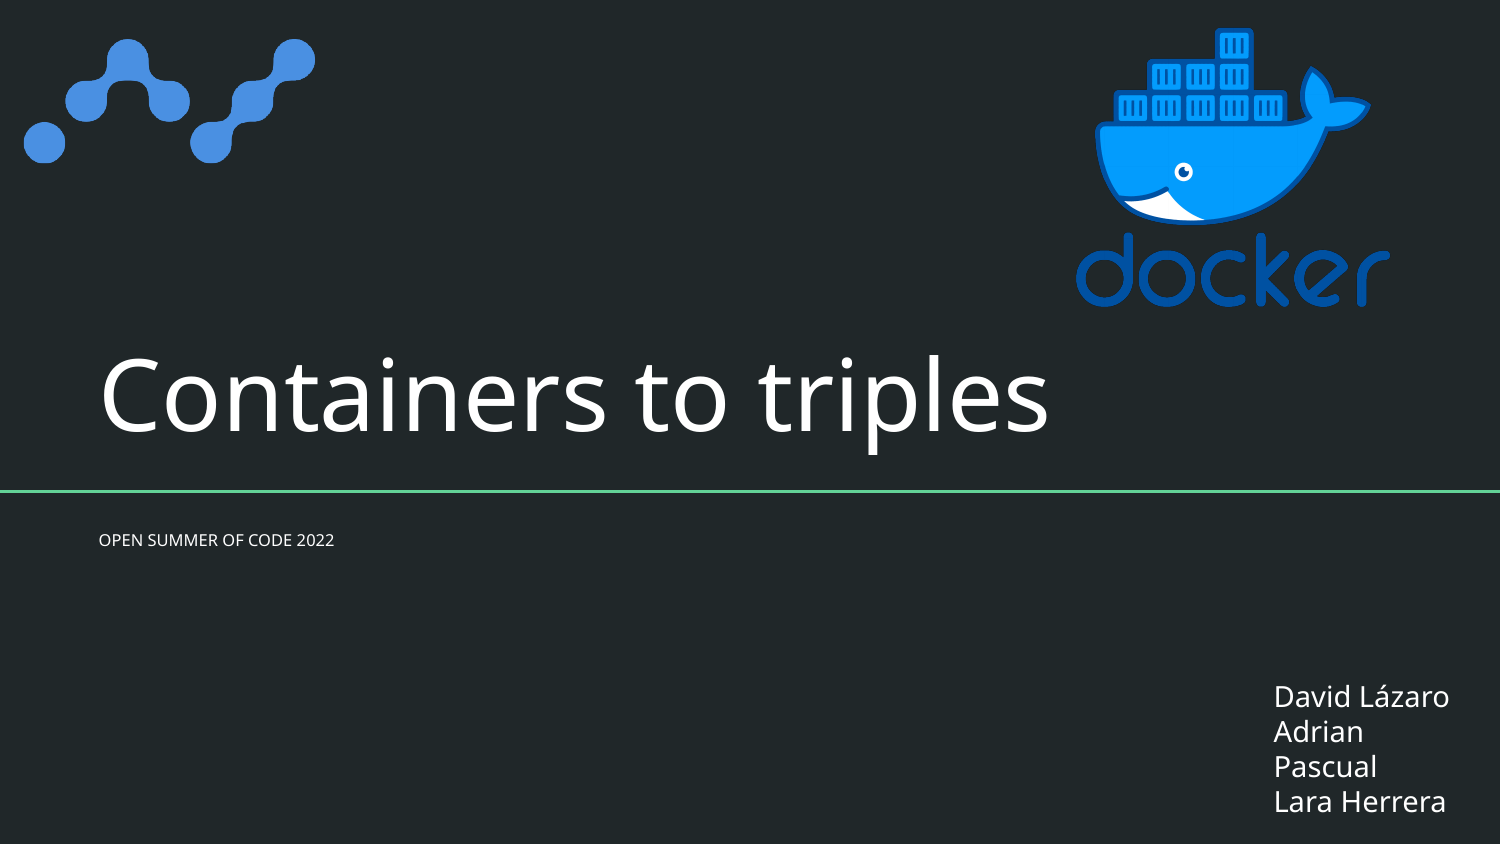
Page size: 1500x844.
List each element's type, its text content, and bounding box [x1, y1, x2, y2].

picture [976, 22, 1490, 312]
text_box David Lázaro Adrian Pascual Lara Herrera [1258, 663, 1490, 833]
title Containers to triples [83, 206, 1417, 467]
picture [10, 10, 328, 183]
subtitle OPEN SUMMER OF CODE 2022 [83, 514, 1086, 565]
